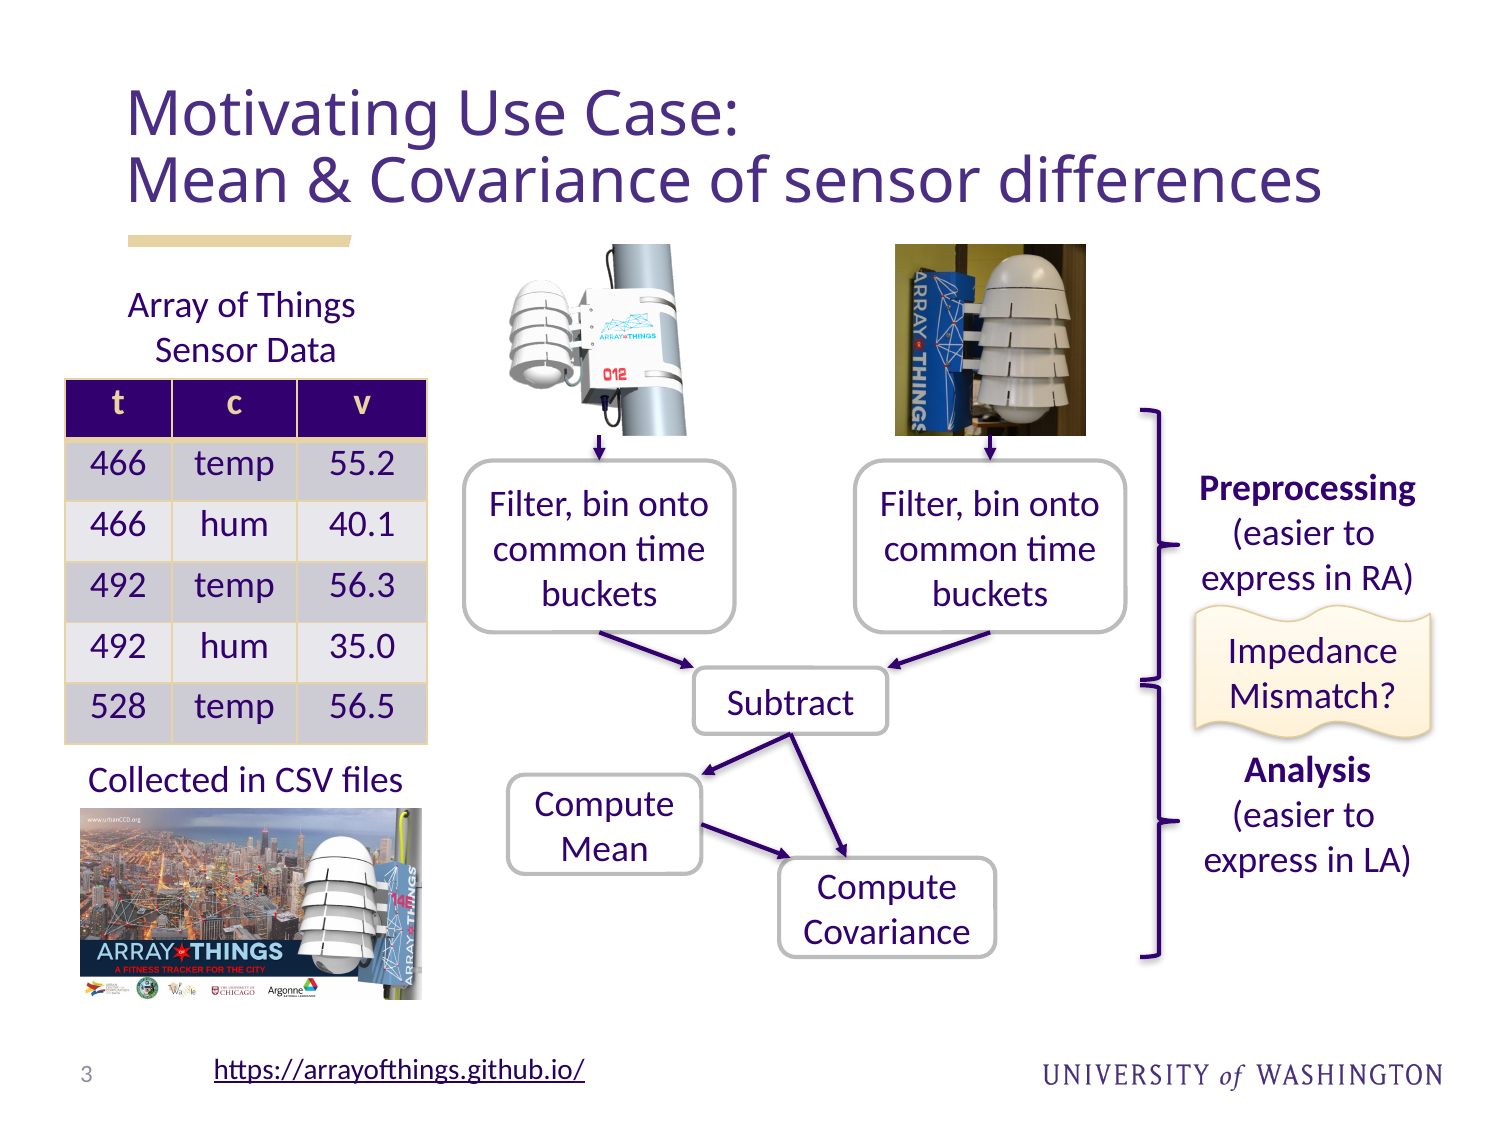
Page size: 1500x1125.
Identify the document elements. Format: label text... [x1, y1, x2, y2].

table_cell hum [173, 623, 296, 682]
text_box Filter, bin onto common time buckets [852, 458, 1128, 635]
picture [505, 244, 694, 436]
table_header t [66, 380, 171, 437]
table_cell 40.1 [298, 502, 426, 561]
table_cell temp [173, 684, 296, 743]
table_cell hum [173, 502, 296, 561]
table_cell 492 [66, 623, 171, 682]
text_box [1140, 407, 1181, 682]
table_header c [173, 380, 296, 437]
text_box Filter, bin onto common time buckets [462, 458, 737, 635]
text_box [1140, 683, 1181, 960]
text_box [599, 632, 695, 668]
table_cell 56.5 [298, 684, 426, 743]
table_cell 492 [66, 563, 171, 622]
text_box Array of Things Sensor Data [112, 273, 380, 378]
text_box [886, 632, 991, 668]
table_cell 56.3 [298, 563, 426, 622]
picture [894, 244, 1086, 436]
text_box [701, 733, 789, 775]
text_box Analysis (easier to express in LA) [1188, 737, 1428, 888]
table_cell 55.2 [298, 443, 426, 500]
text_box Compute Covariance [777, 855, 998, 960]
table_cell 466 [66, 502, 171, 561]
text_box Collected in CSV files [73, 747, 419, 808]
slide_number 3 [64, 1042, 403, 1103]
table_cell 528 [66, 684, 171, 743]
picture [128, 235, 352, 247]
table_cell temp [173, 443, 296, 500]
list Motivating Use Case: Mean & Covariance of sensor differences [110, 60, 1453, 224]
table_cell 466 [66, 443, 171, 500]
table_cell temp [173, 563, 296, 622]
text_box Impedance Mismatch? [1194, 604, 1432, 739]
picture [1043, 1064, 1442, 1091]
table_header v [298, 380, 426, 437]
table_cell 35.0 [298, 623, 426, 682]
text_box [701, 823, 785, 858]
picture [80, 807, 422, 1000]
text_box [790, 733, 847, 858]
text_box Compute Mean [505, 772, 704, 876]
text_box https://arrayofthings.github.io/ [198, 1042, 607, 1093]
text_box Preprocessing (easier to express in RA) [1184, 455, 1432, 605]
text_box Subtract [691, 665, 890, 736]
